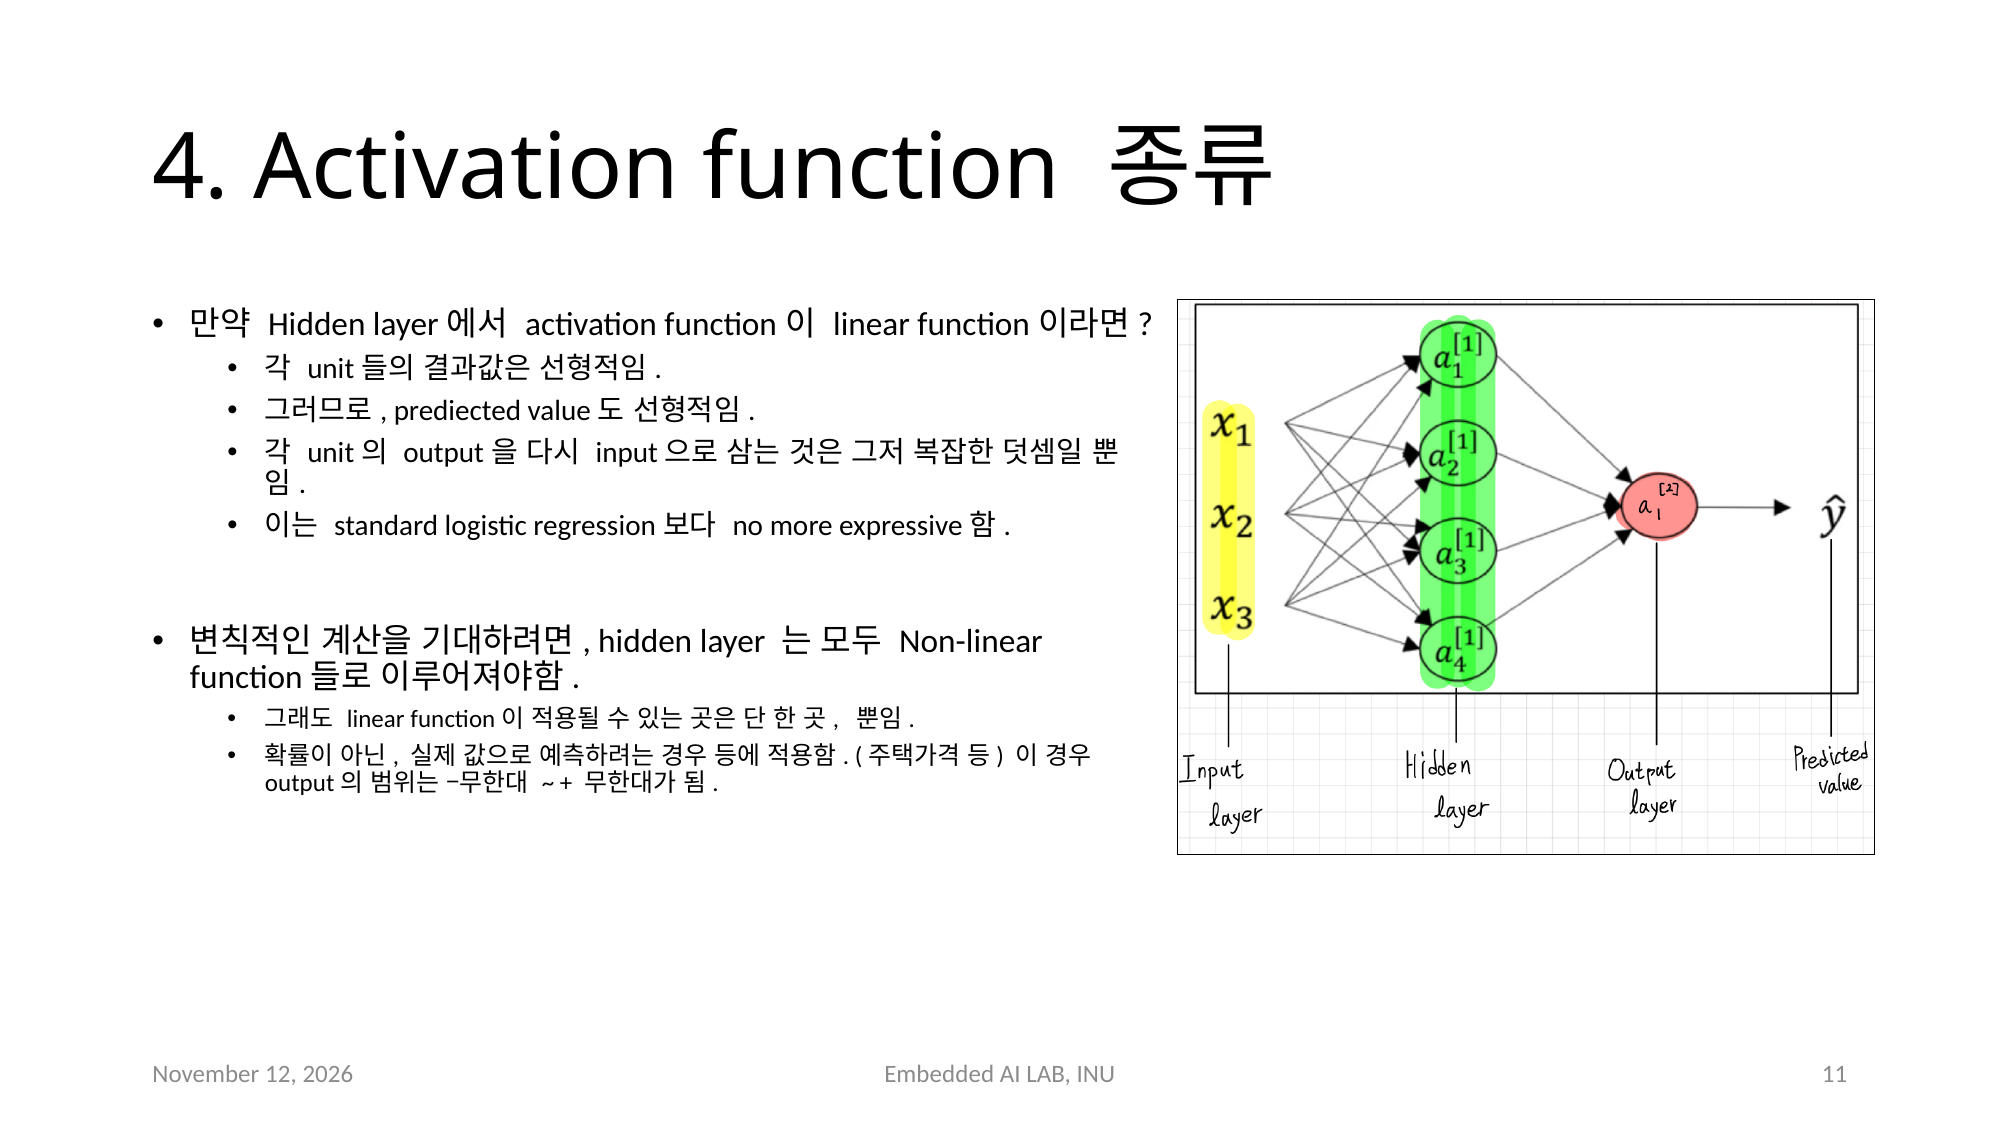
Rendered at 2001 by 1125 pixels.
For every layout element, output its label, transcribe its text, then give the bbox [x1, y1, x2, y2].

picture [1177, 299, 1875, 855]
footer Embedded AI LAB, INU [662, 1042, 1338, 1103]
title 4. Activation function 종류 [137, 59, 1863, 278]
slide_number 11 [1412, 1042, 1863, 1103]
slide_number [137, 1042, 588, 1103]
